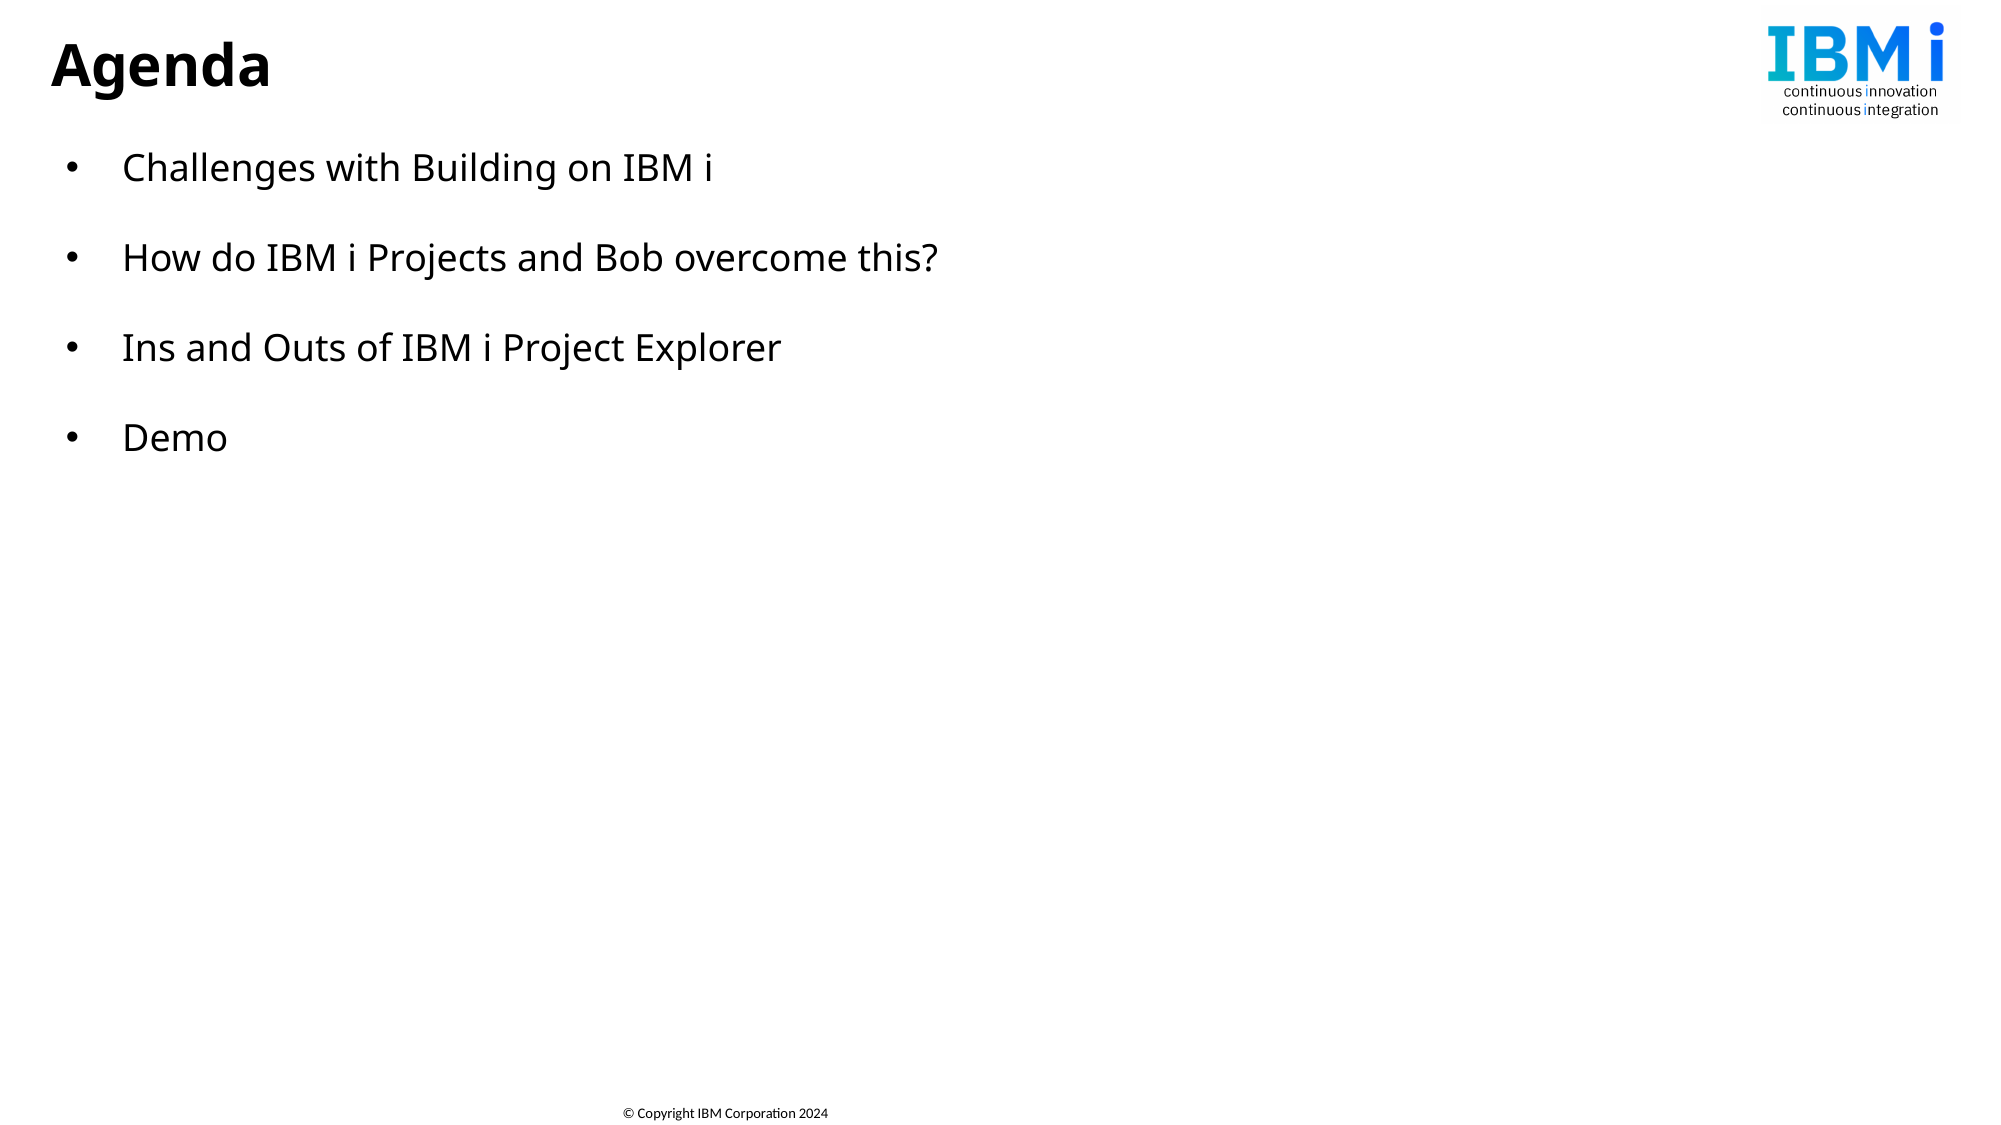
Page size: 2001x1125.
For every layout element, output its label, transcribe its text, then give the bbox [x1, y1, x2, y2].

picture [1761, 5, 1961, 124]
list Challenges with Building on IBM i How do IBM i Projects and Bob overcome this? Ins and Outs of IBM i Project Explorer Demo [51, 136, 1934, 1025]
title Agenda [51, 36, 1721, 101]
